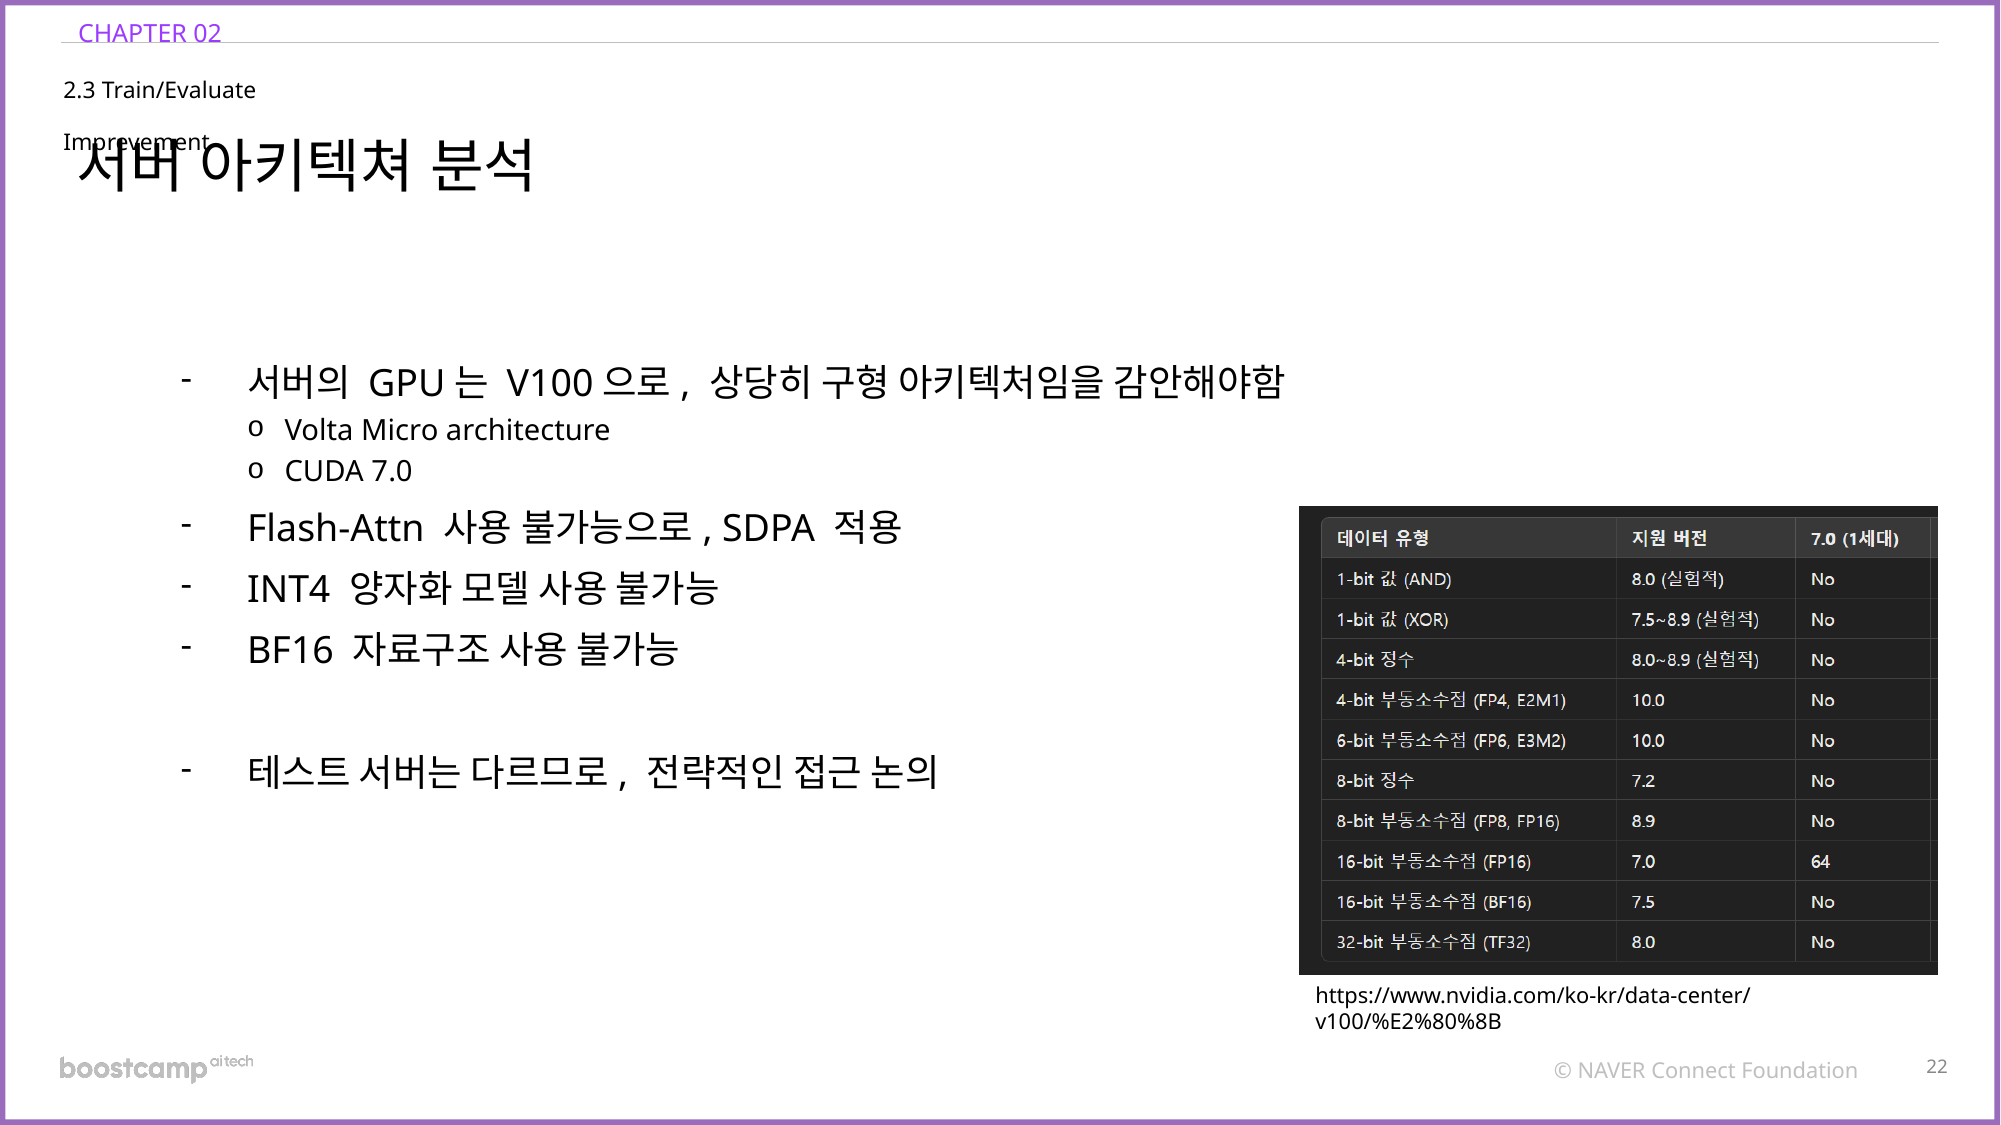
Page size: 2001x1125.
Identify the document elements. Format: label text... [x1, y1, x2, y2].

text_box CHAPTER 02 [48, 0, 252, 56]
text_box 서버 아키텍쳐 분석 [61, 121, 707, 207]
picture [1299, 505, 1938, 976]
text_box © NAVER Connect Foundation [1538, 1046, 1830, 1091]
text_box 2.3 Train/Evaluate Imprevement [48, 44, 418, 163]
text_box 서버의 GPU는 V100으로, 상당히 구형 아키텍처임을 감안해야함 Volta Micro architecture CUDA 7.0 Flash-Attn 사용 불가능으로, SDPA 적용 INT4 양자화 모델 사용 불가능 BF16 자료구조 사용 불가능 테스트 서버는 다르므로, 전략적인 접근 논의 [157, 356, 1854, 768]
text_box https://www.nvidia.com/ko-kr/data-center/v100/%E2%80%8B [1300, 974, 1939, 1042]
picture [60, 1055, 253, 1085]
text_box 22 [1830, 1038, 1963, 1098]
